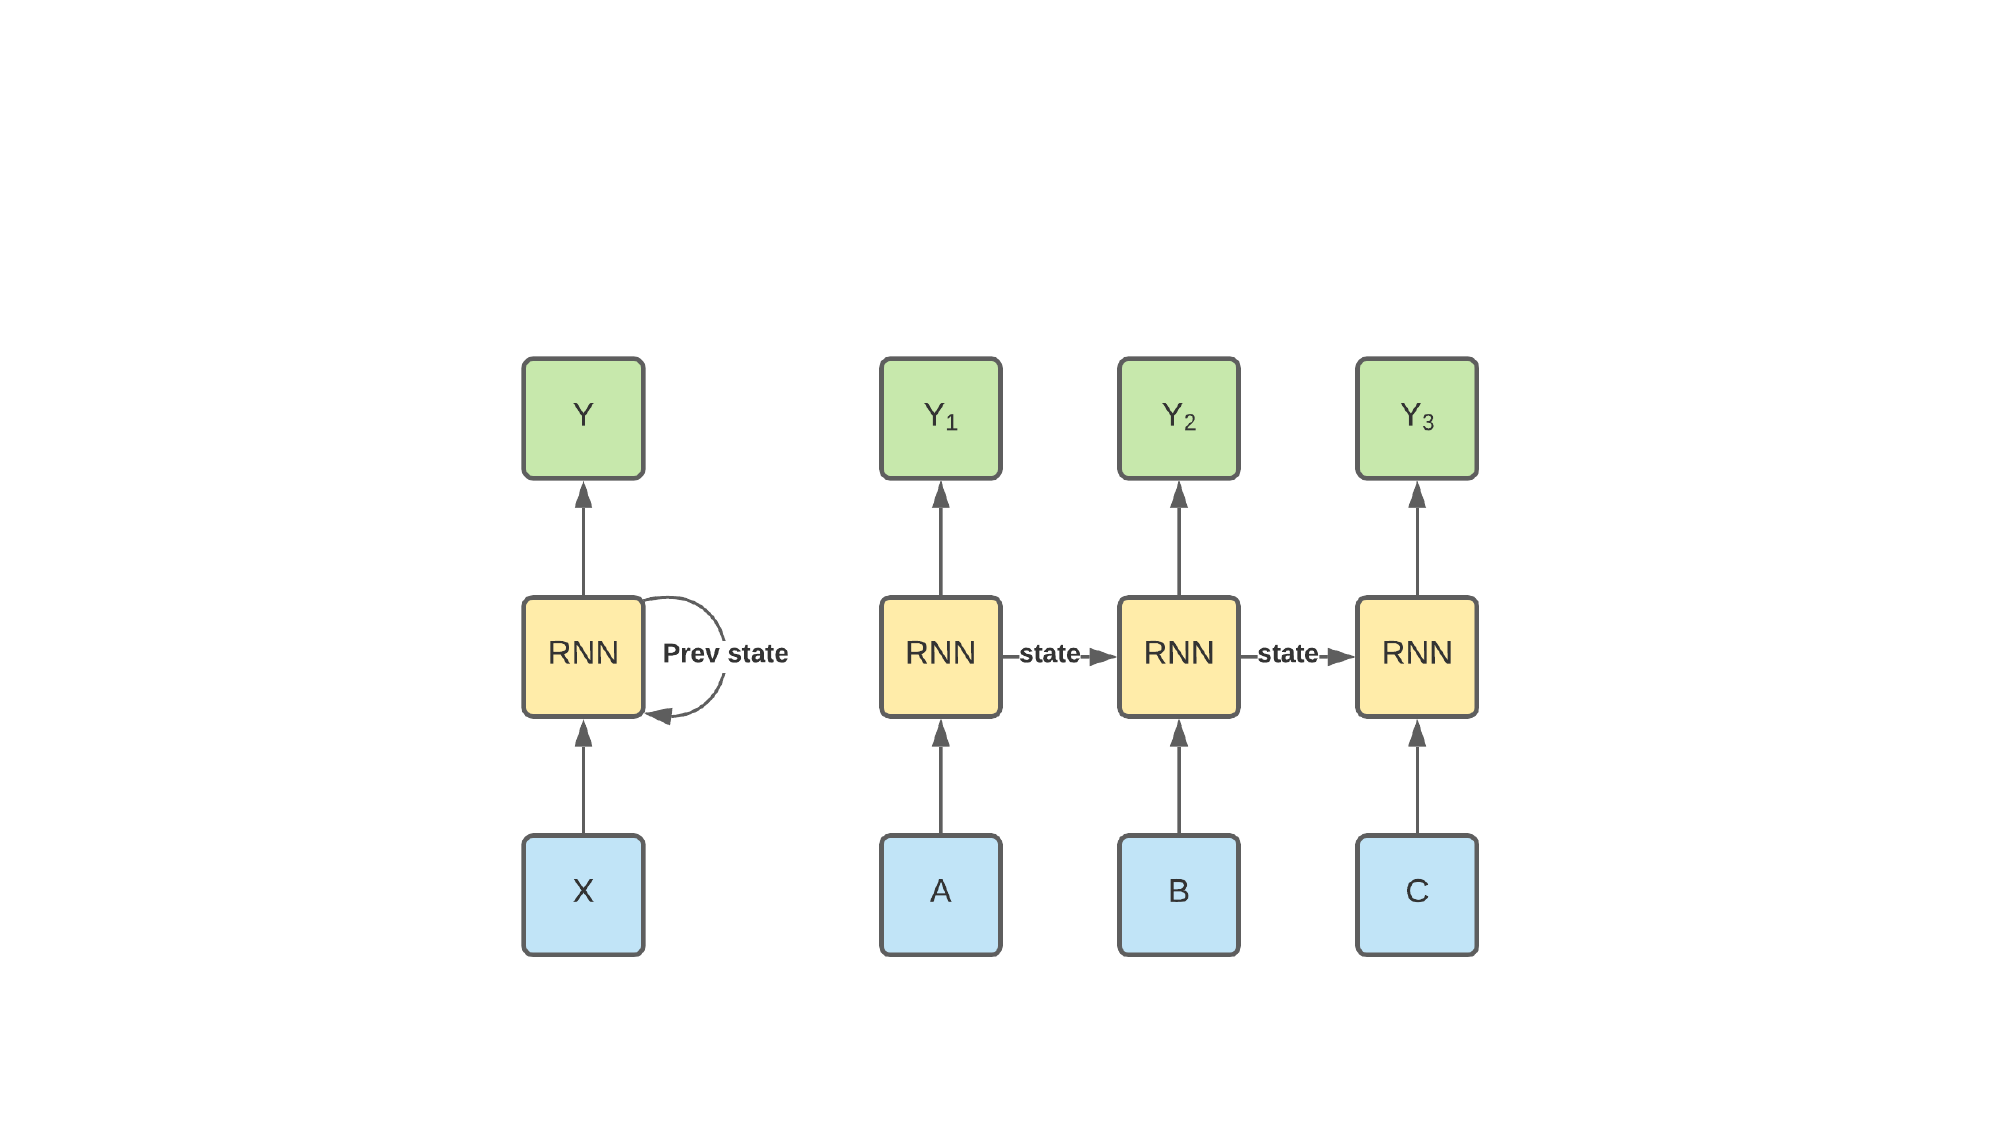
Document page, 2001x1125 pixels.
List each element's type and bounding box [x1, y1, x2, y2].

list [464, 299, 1536, 1014]
